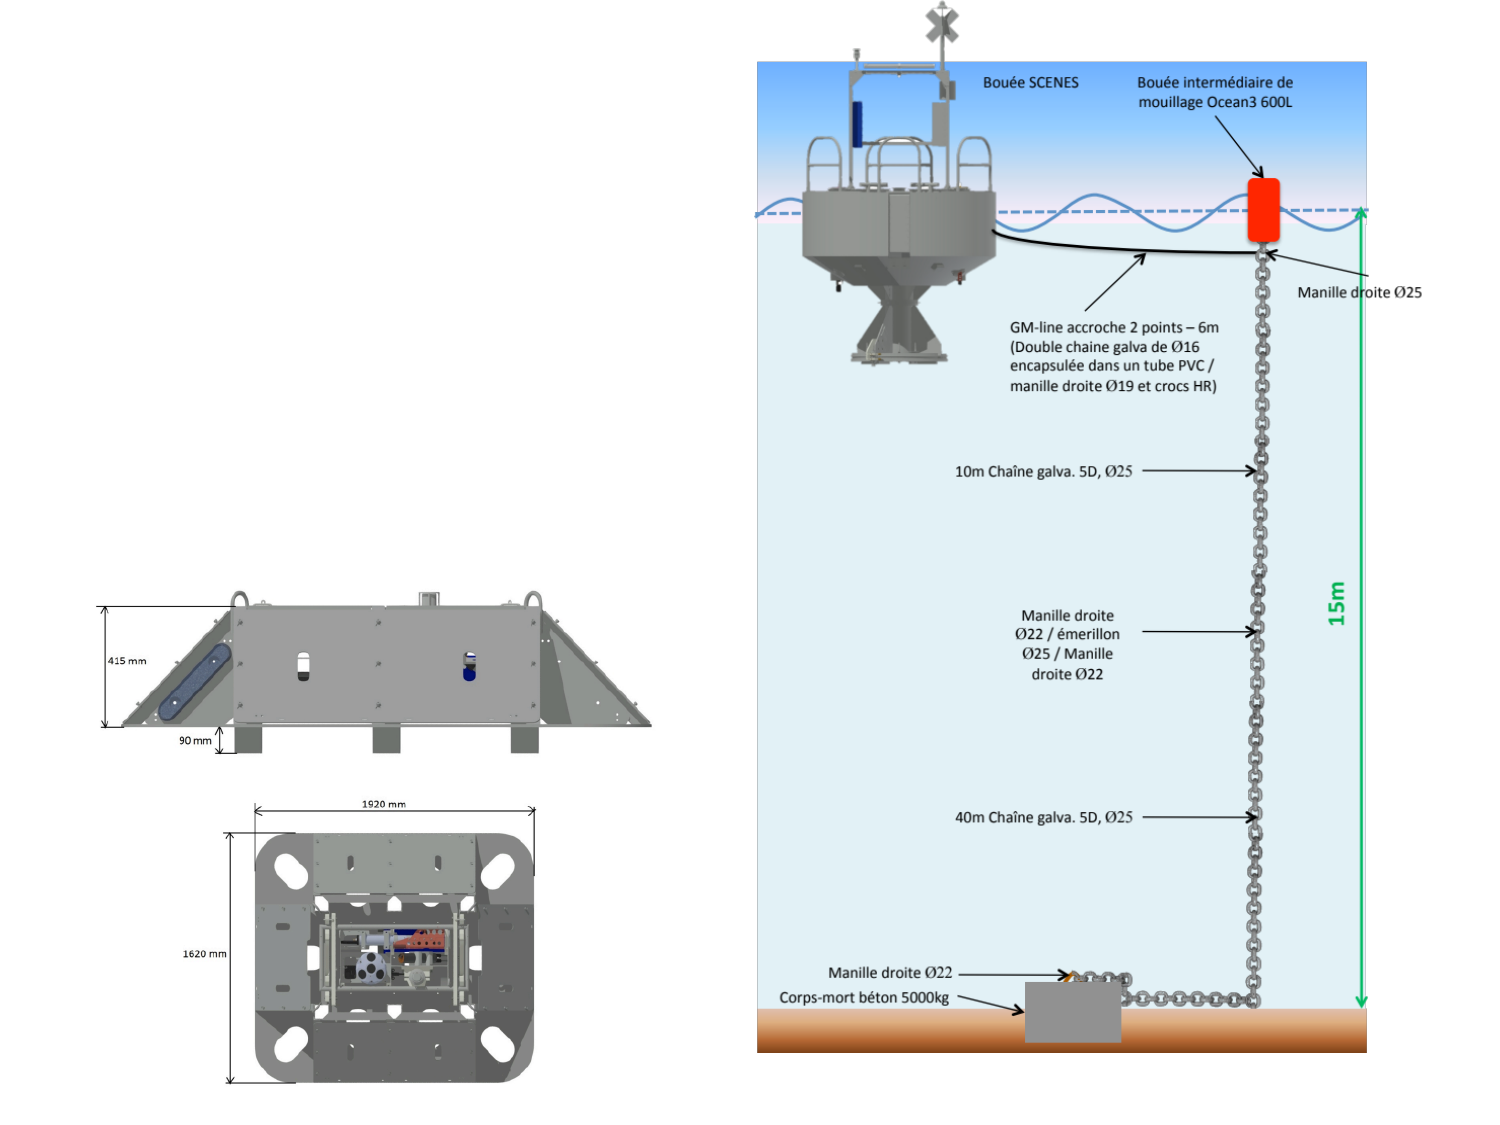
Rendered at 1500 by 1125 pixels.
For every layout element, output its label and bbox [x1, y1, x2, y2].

picture [65, 0, 1448, 1096]
